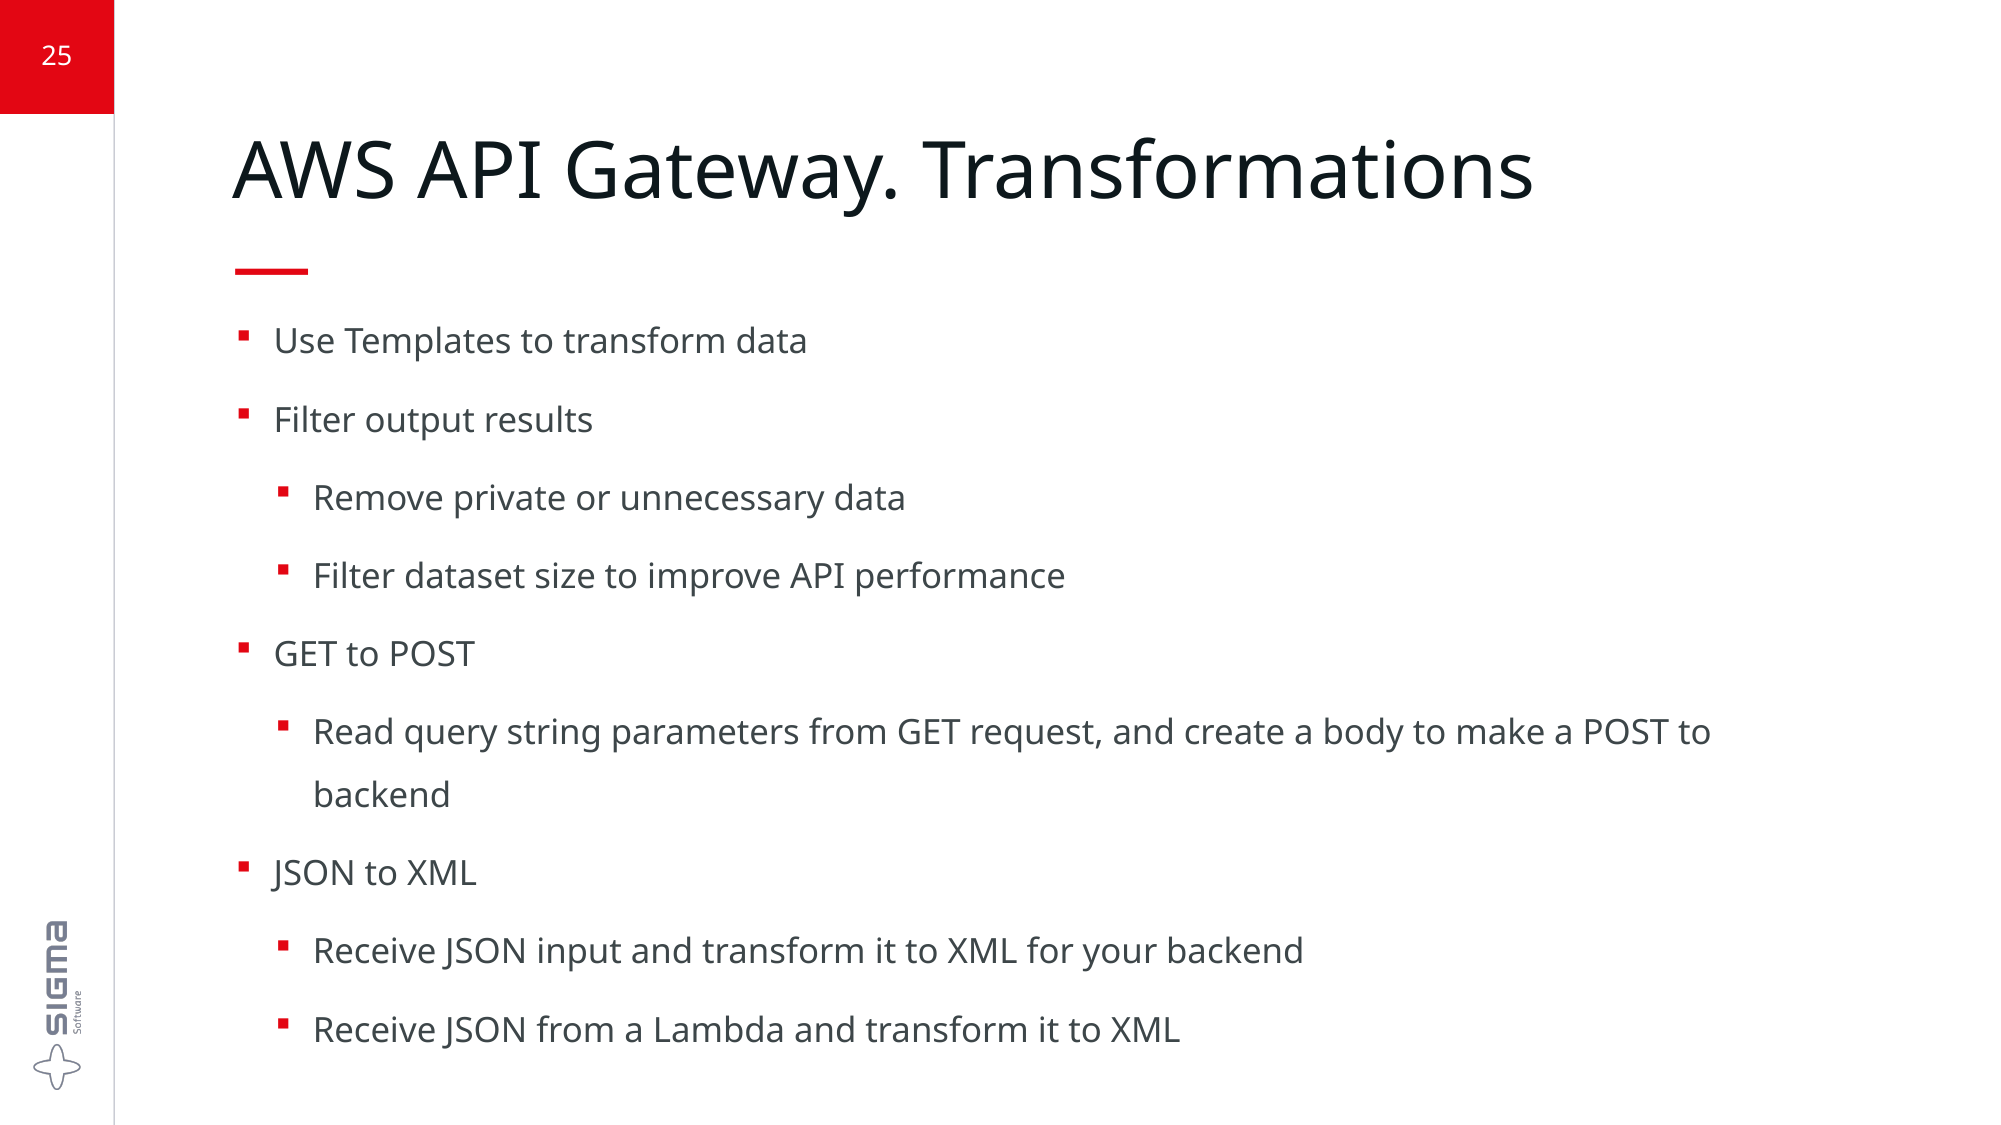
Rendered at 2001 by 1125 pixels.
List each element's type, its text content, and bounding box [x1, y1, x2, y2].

slide_number 25 [0, 0, 114, 114]
text_box Use Templates to transform data Filter output results Remove private or unnecessary data Filter dataset size to improve API performance GET to POST Read query string parameters from GET request, and create a body to make a POST to backend JSON to XML Receive JSON input and transform it to XML for your backend Receive JSON from a Lambda and transform it to XML [221, 290, 1854, 1058]
title AWS API Gateway. Transformations — [232, 119, 1886, 312]
picture [34, 922, 81, 1090]
